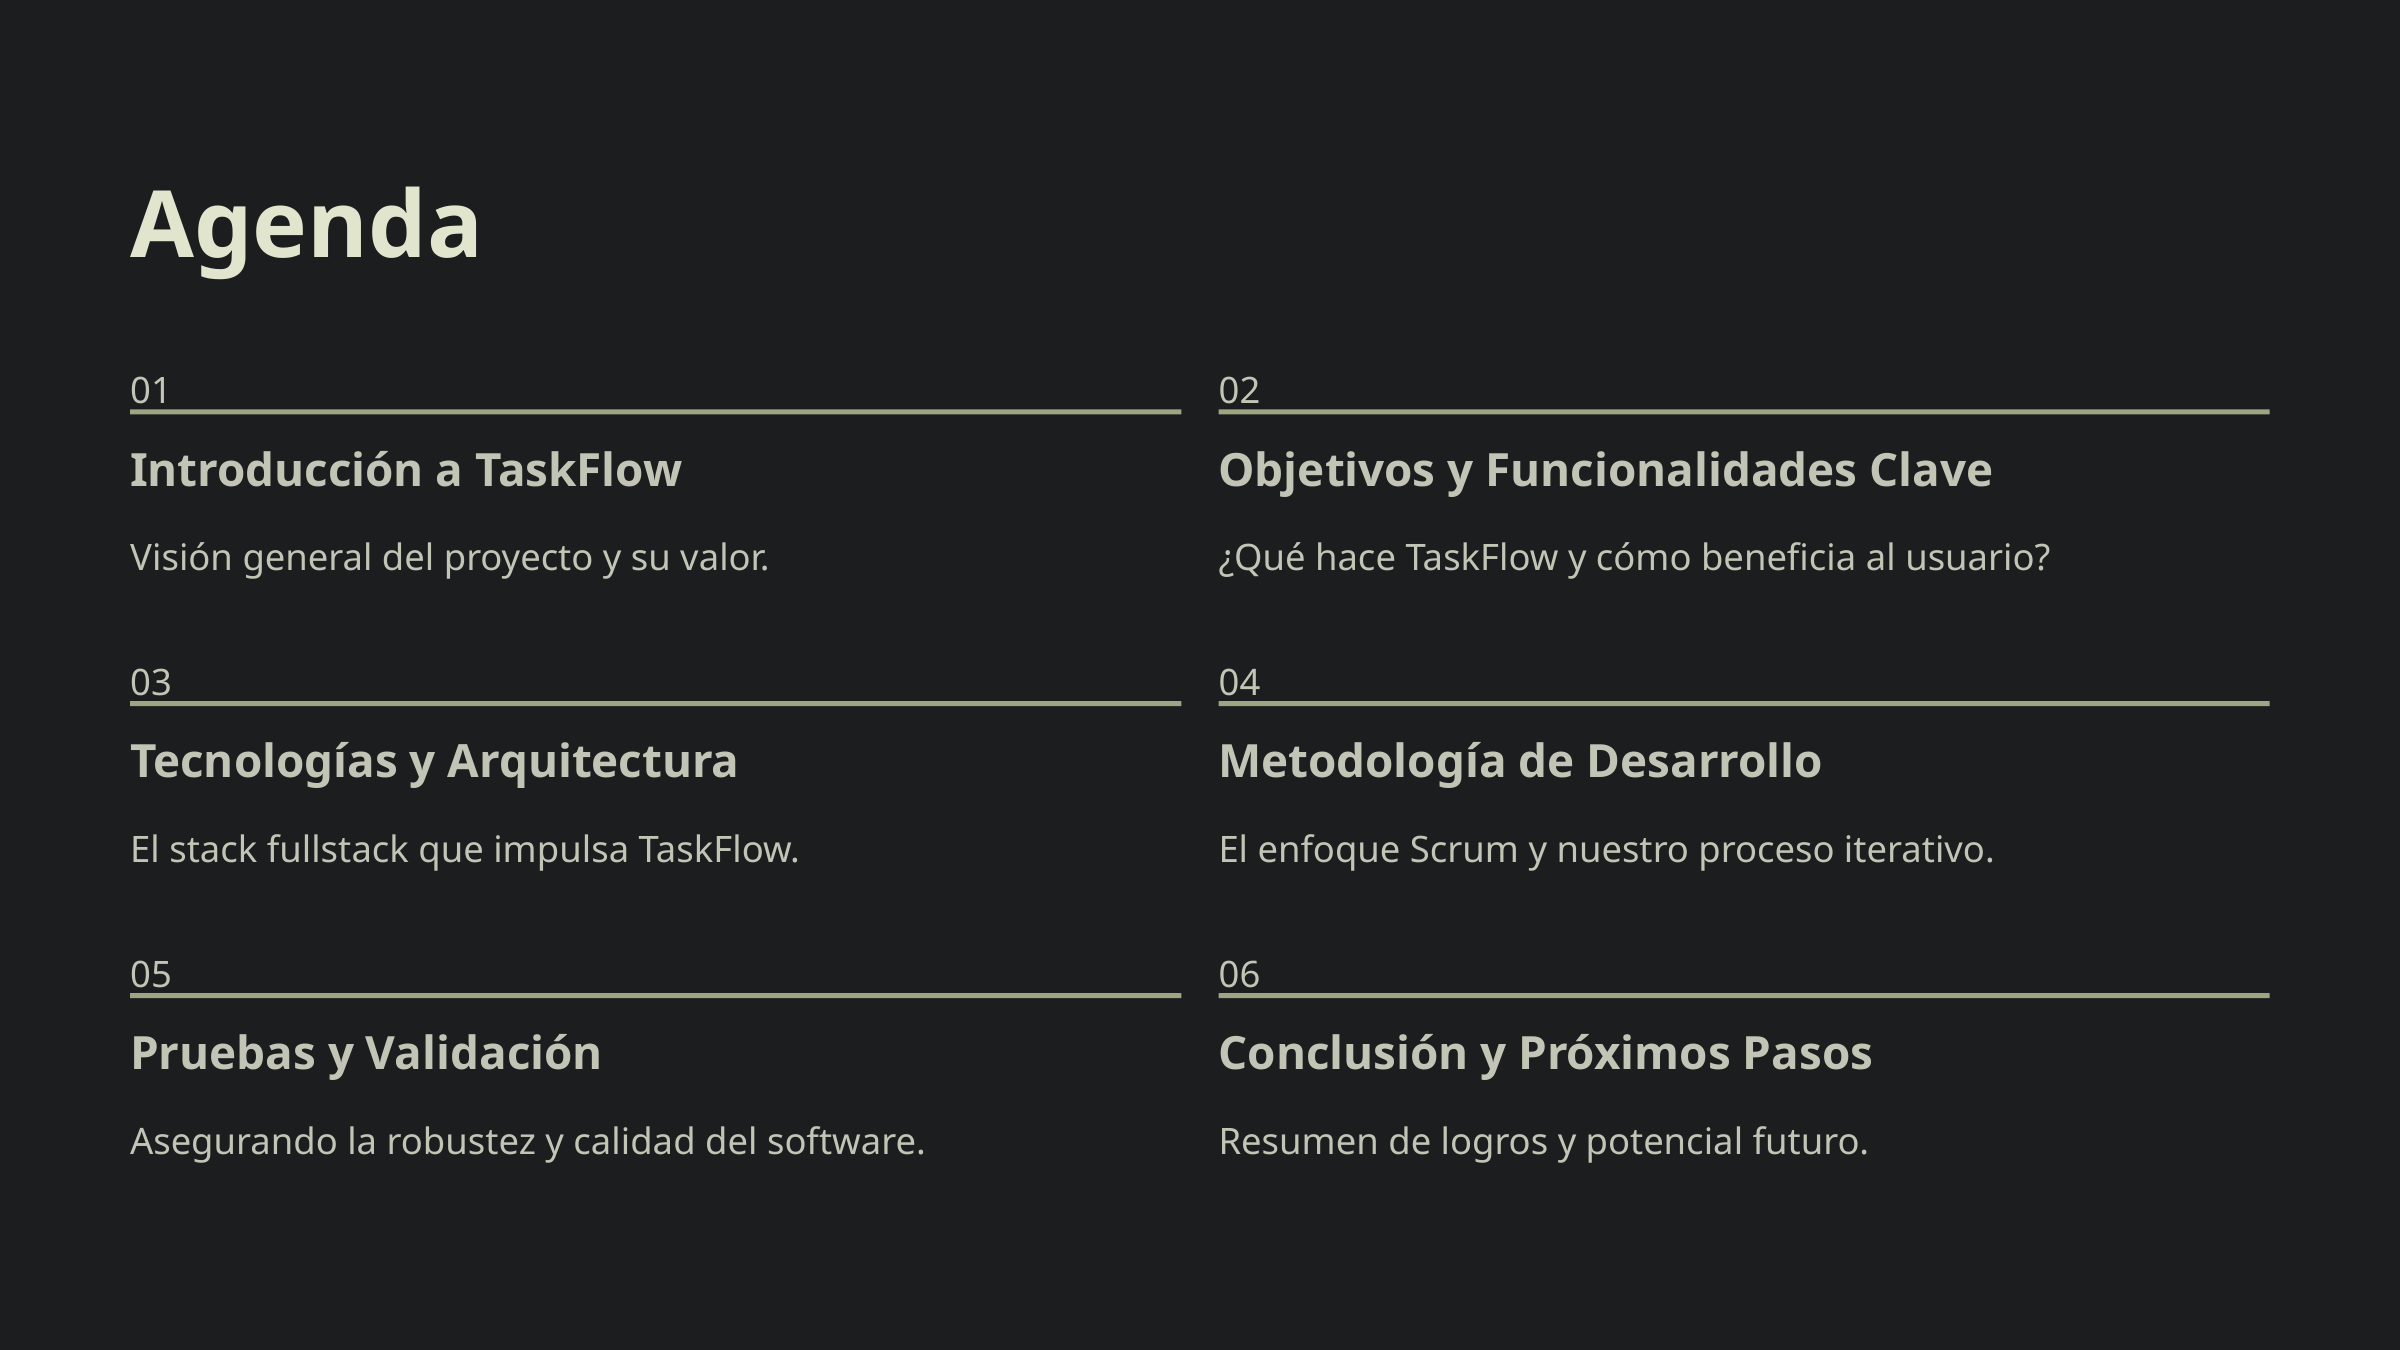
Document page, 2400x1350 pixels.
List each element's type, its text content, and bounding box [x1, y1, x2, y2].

text_box Agenda [130, 160, 1061, 277]
text_box Objetivos y Funcionalidades Clave [1218, 437, 1947, 496]
text_box 03 [130, 642, 168, 690]
text_box [130, 701, 1182, 707]
text_box [130, 993, 1182, 999]
text_box Introducción a TaskFlow [130, 437, 644, 496]
text_box Pruebas y Validación [130, 1021, 596, 1080]
text_box [1218, 993, 2270, 999]
text_box [1218, 409, 2270, 415]
text_box Asegurando la robustez y calidad del software. [130, 1102, 1182, 1162]
text_box 01 [130, 351, 168, 398]
text_box El enfoque Scrum y nuestro proceso iterativo. [1218, 810, 2270, 870]
text_box 05 [130, 934, 168, 982]
text_box 06 [1218, 934, 1256, 982]
text_box [1218, 701, 2270, 707]
text_box Resumen de logros y potencial futuro. [1218, 1102, 2270, 1162]
text_box ¿Qué hace TaskFlow y cómo beneficia al usuario? [1218, 518, 2270, 578]
text_box El stack fullstack que impulsa TaskFlow. [130, 810, 1182, 870]
text_box 02 [1218, 351, 1256, 398]
text_box Visión general del proyecto y su valor. [130, 518, 1182, 578]
text_box Metodología de Desarrollo [1218, 729, 1786, 788]
text_box [130, 409, 1182, 415]
text_box Tecnologías y Arquitectura [130, 729, 700, 788]
text_box 04 [1218, 642, 1256, 690]
text_box Conclusión y Próximos Pasos [1218, 1021, 1828, 1080]
